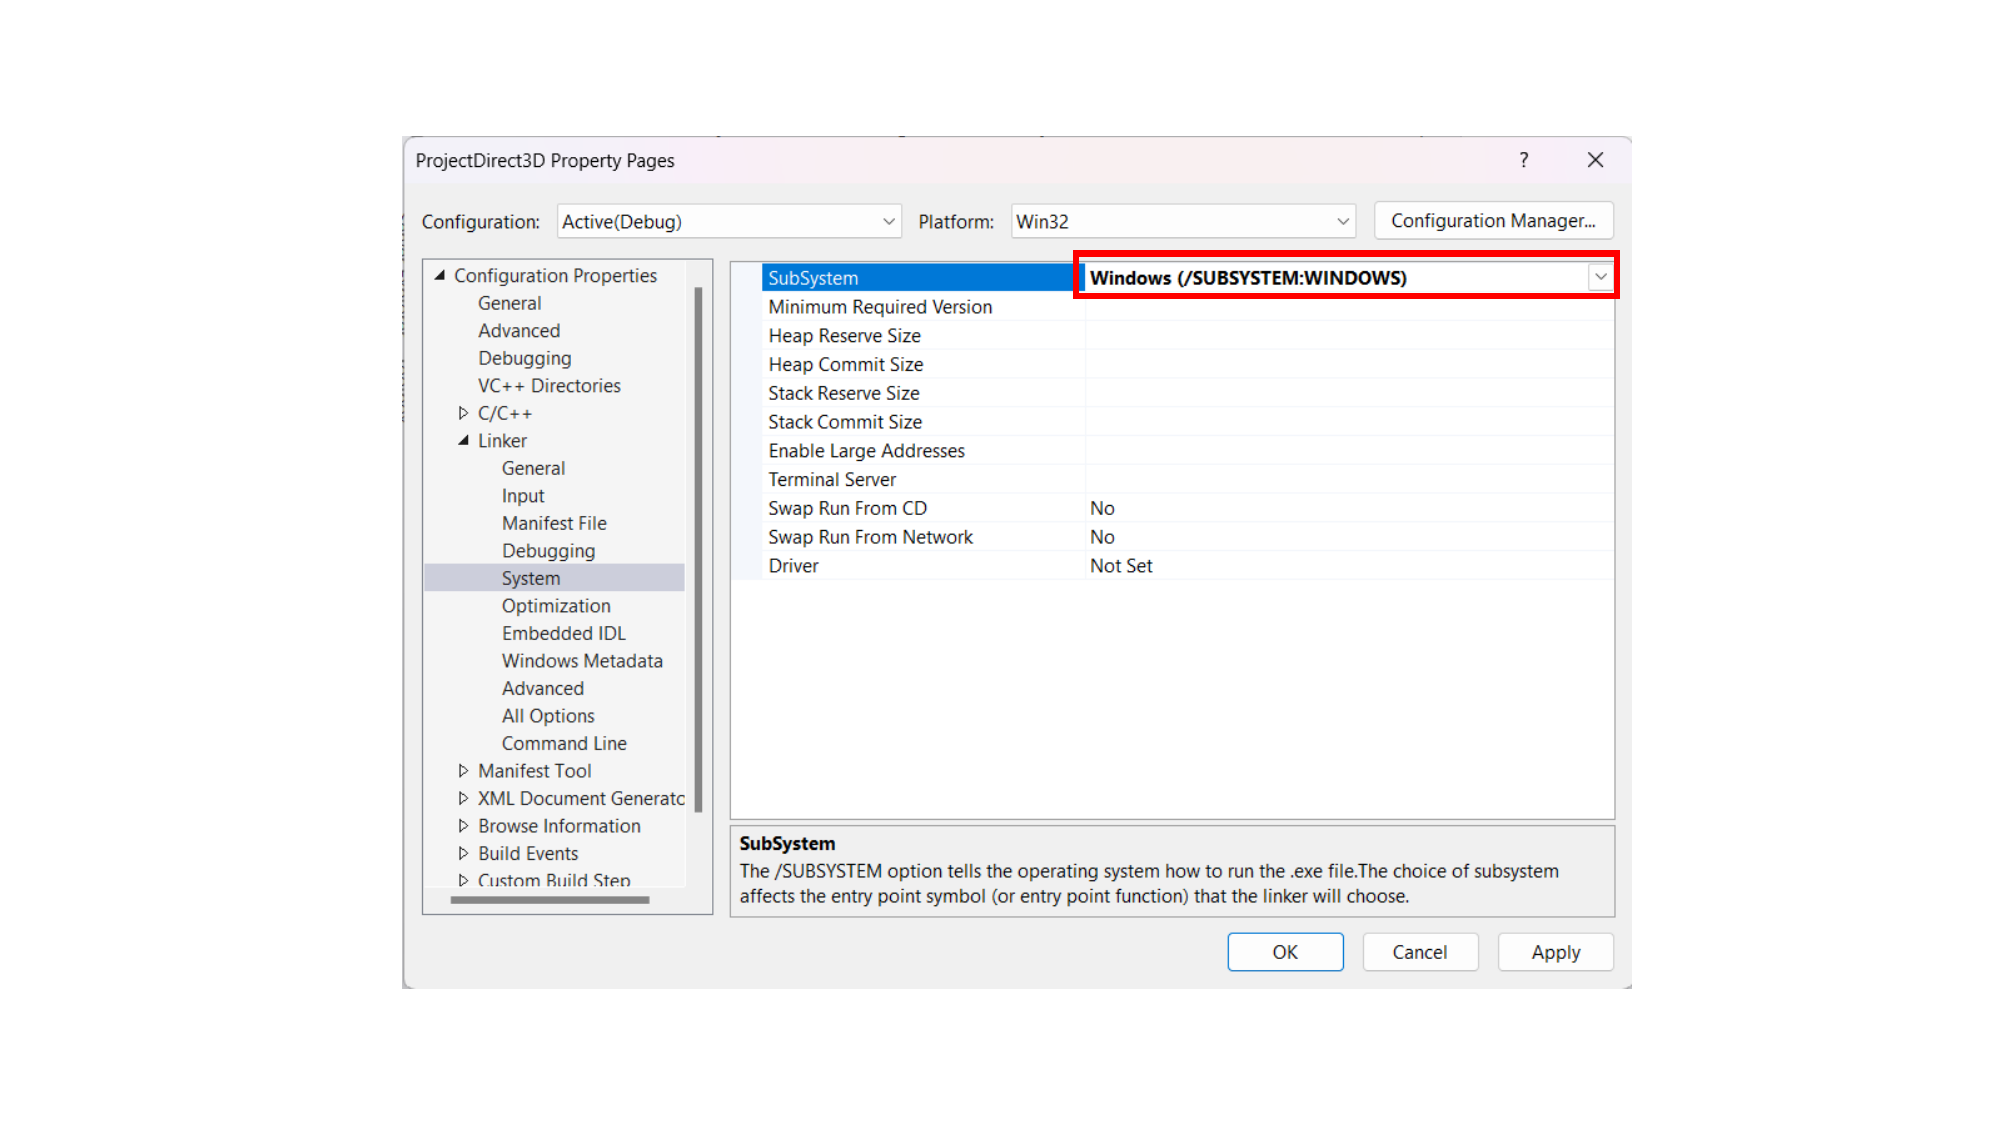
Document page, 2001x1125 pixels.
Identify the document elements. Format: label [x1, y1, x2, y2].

picture [402, 136, 1632, 989]
